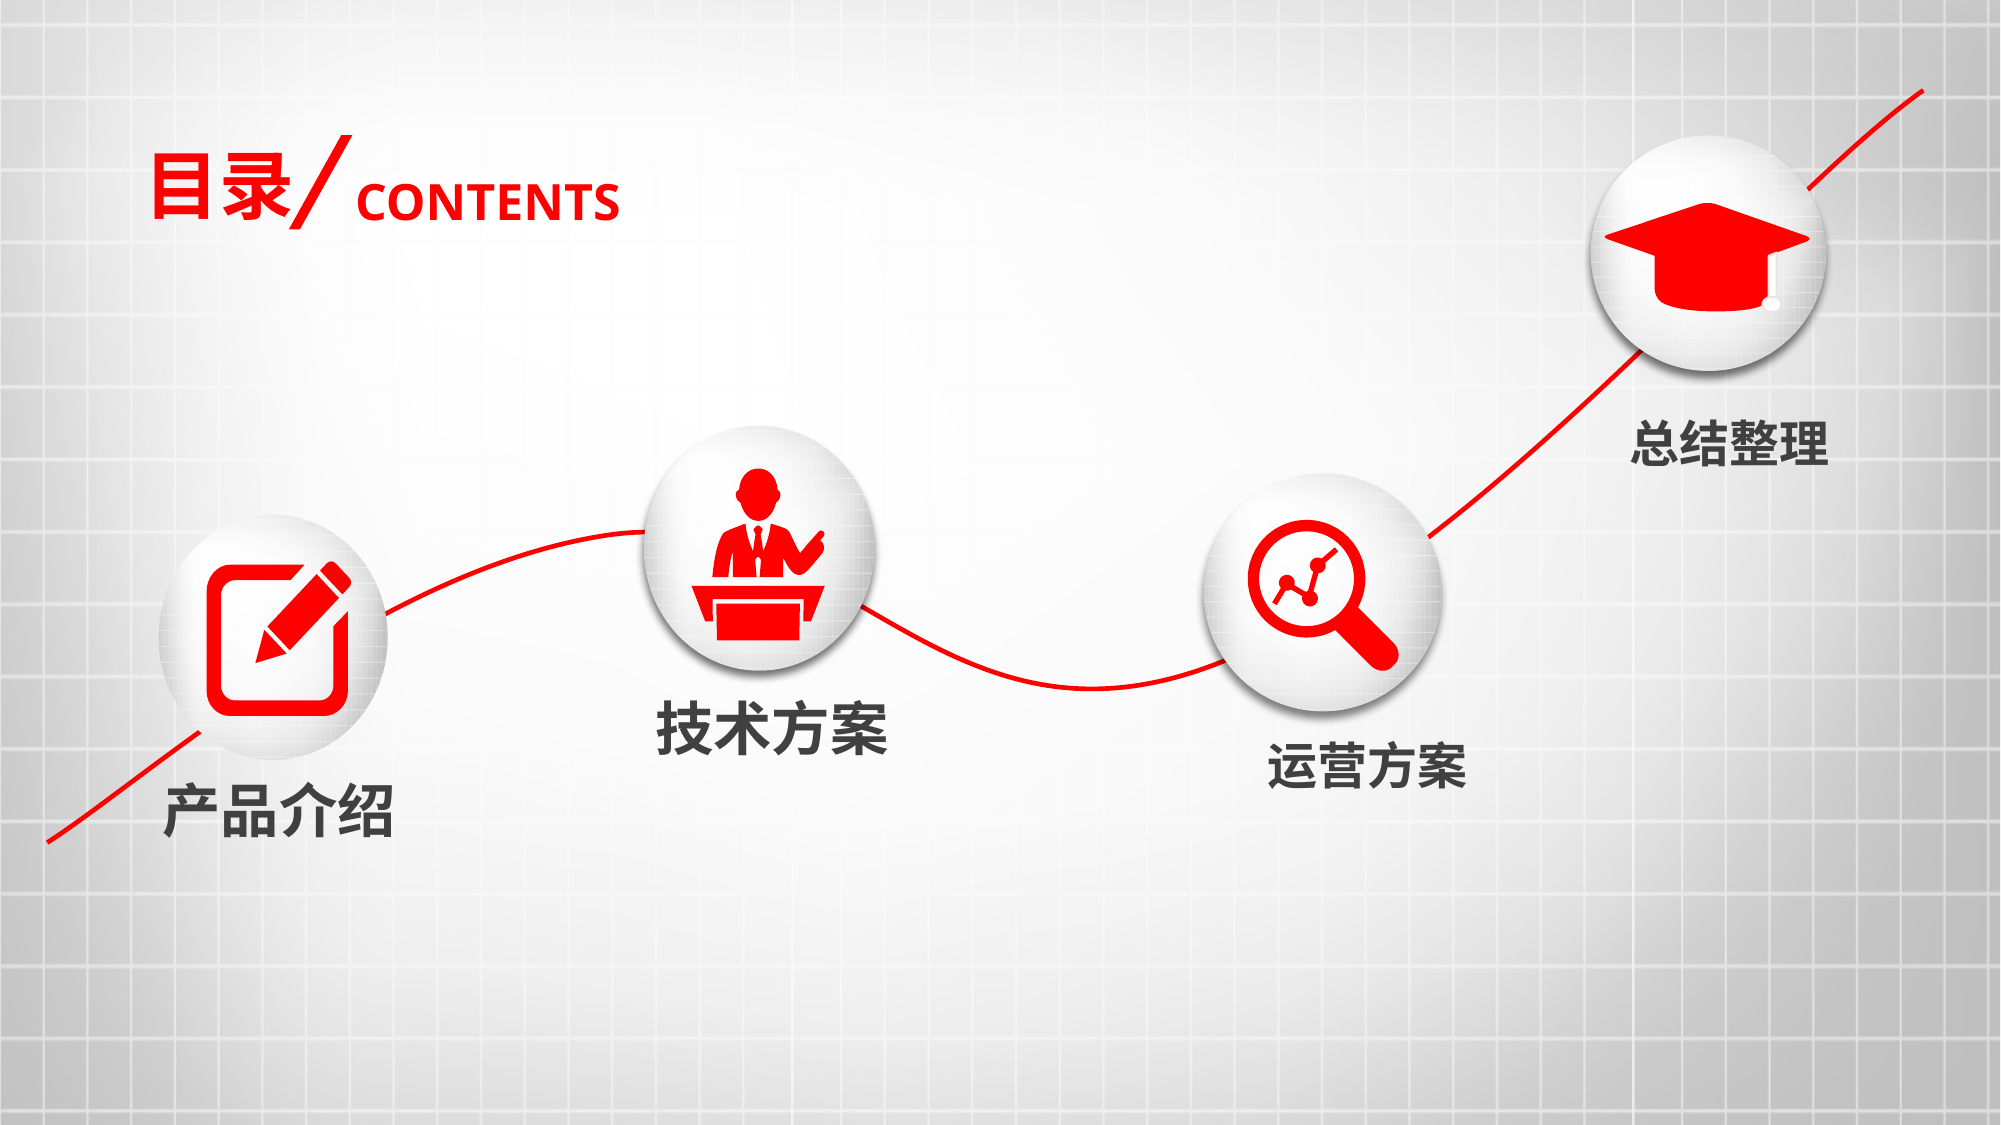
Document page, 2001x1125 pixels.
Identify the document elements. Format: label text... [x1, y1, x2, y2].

text_box [875, 224, 1590, 690]
text_box [149, 761, 251, 767]
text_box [128, 130, 645, 240]
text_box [1203, 473, 1442, 712]
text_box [1590, 135, 1827, 371]
text_box [388, 531, 643, 706]
text_box [1811, 89, 1924, 173]
text_box [46, 769, 147, 844]
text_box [643, 425, 875, 671]
text_box 总结整理 [1575, 371, 1844, 487]
text_box 产品介绍 [147, 767, 411, 852]
text_box 运营方案 [1229, 727, 1483, 802]
text_box 技术方案 [613, 684, 903, 770]
picture [0, 0, 2001, 1125]
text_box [158, 514, 388, 761]
